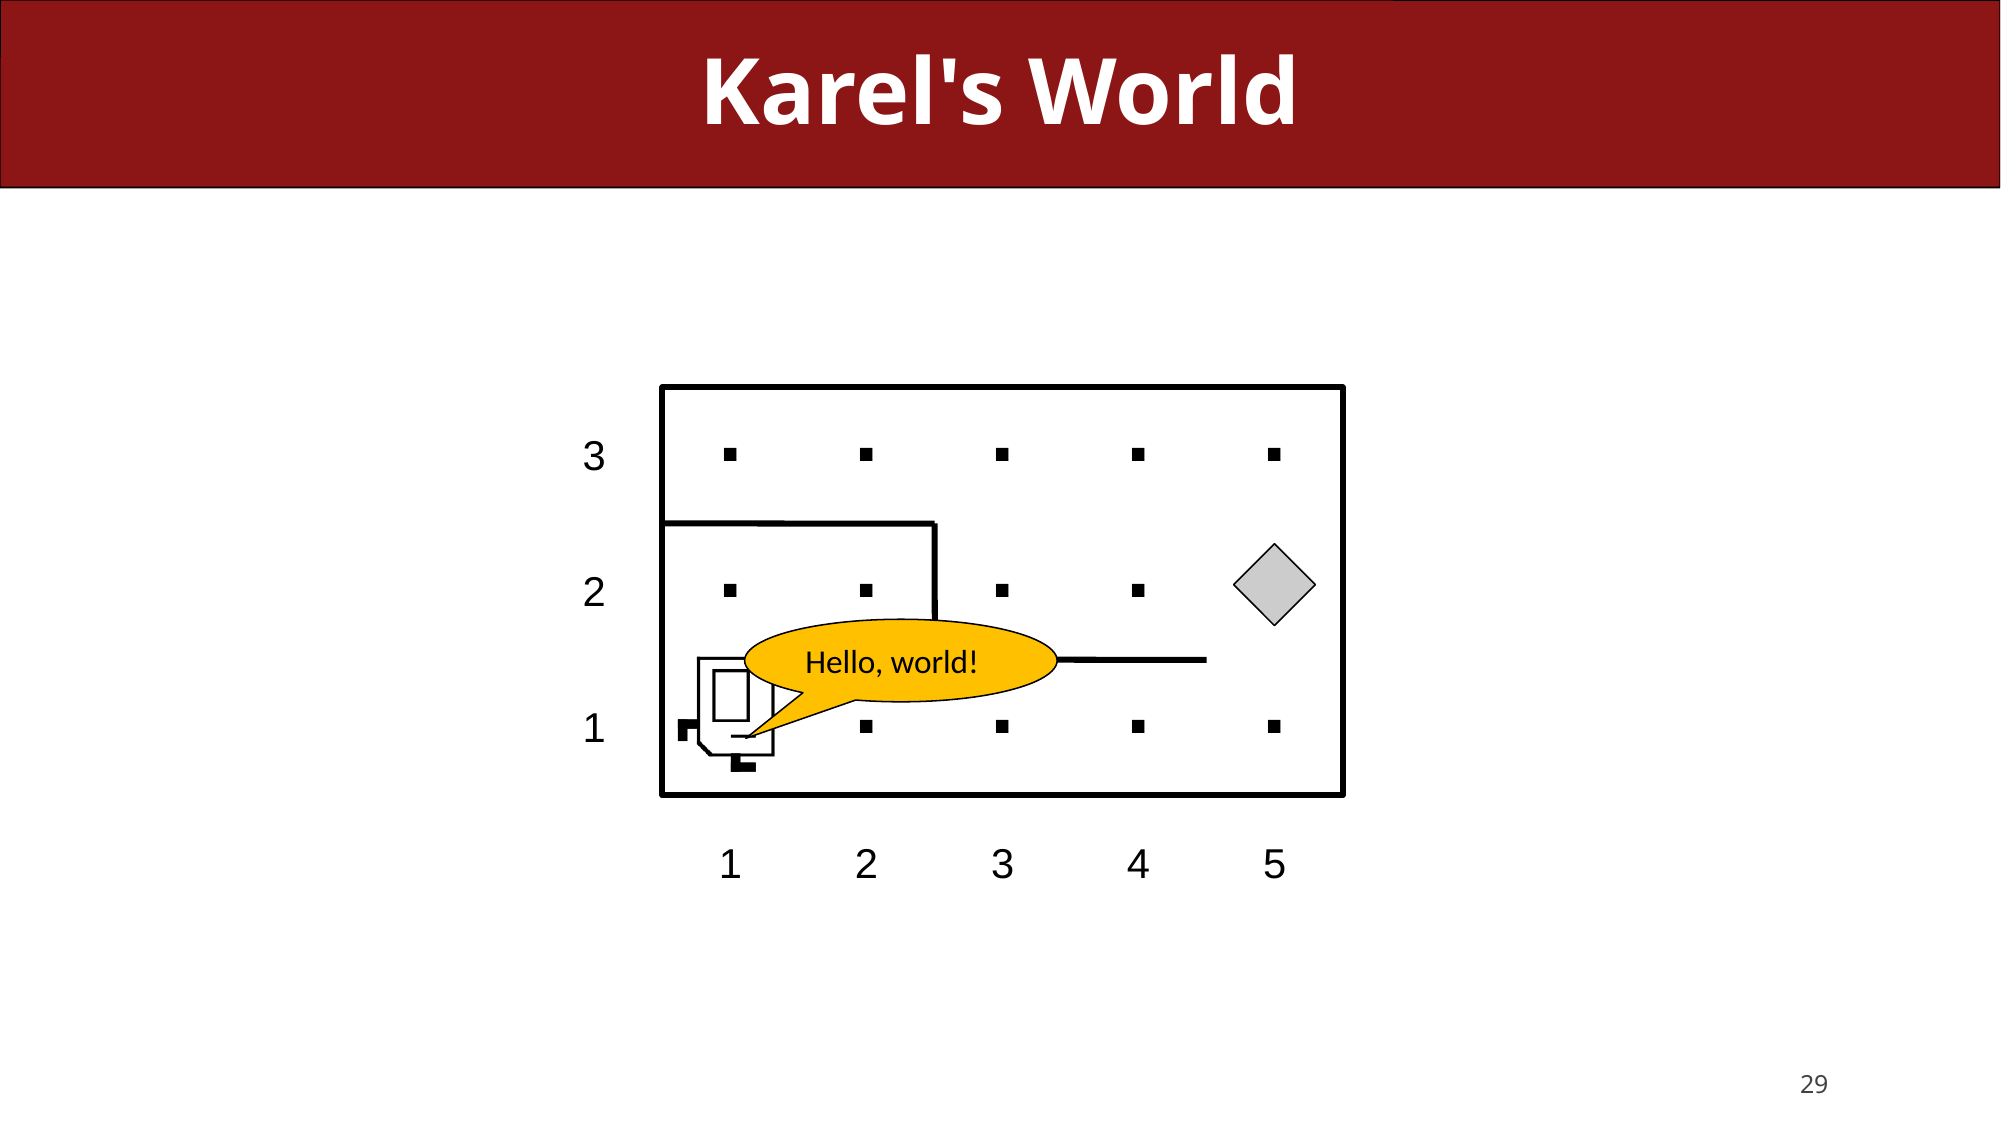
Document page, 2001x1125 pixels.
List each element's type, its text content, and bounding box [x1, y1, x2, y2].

text_box 2 [526, 524, 662, 660]
text_box 1 [526, 660, 662, 796]
text_box Hello, world! [745, 619, 1058, 727]
text_box 3 [934, 796, 1070, 932]
picture [675, 656, 781, 777]
title Karel's World [324, 0, 1676, 188]
text_box 5 [1206, 796, 1343, 932]
text_box 4 [1070, 796, 1206, 932]
text_box 2 [798, 796, 934, 932]
text_box 1 [662, 796, 798, 932]
text_box 3 [526, 387, 662, 524]
text_box [662, 387, 1343, 796]
